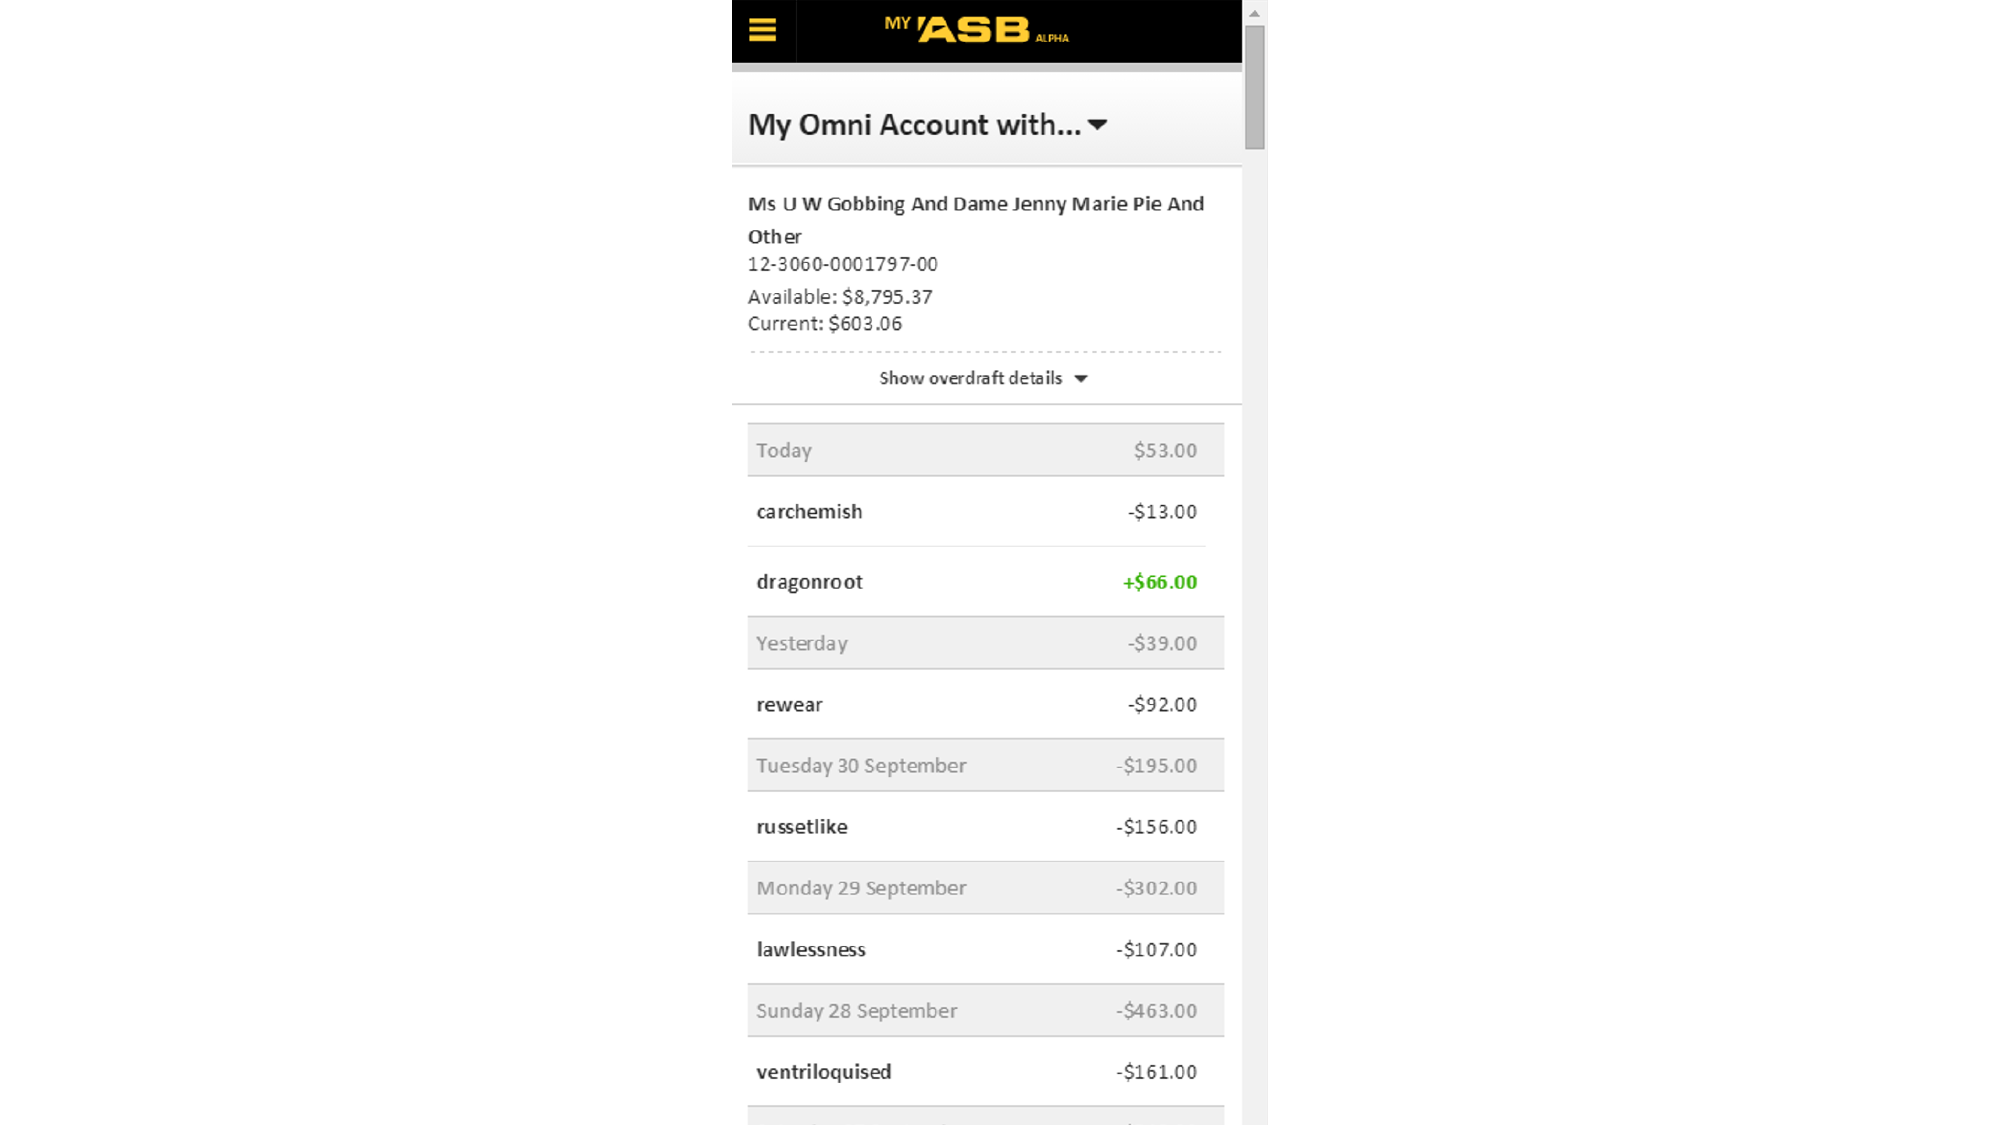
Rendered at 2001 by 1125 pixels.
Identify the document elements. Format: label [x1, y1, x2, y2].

picture [732, 0, 1268, 1125]
